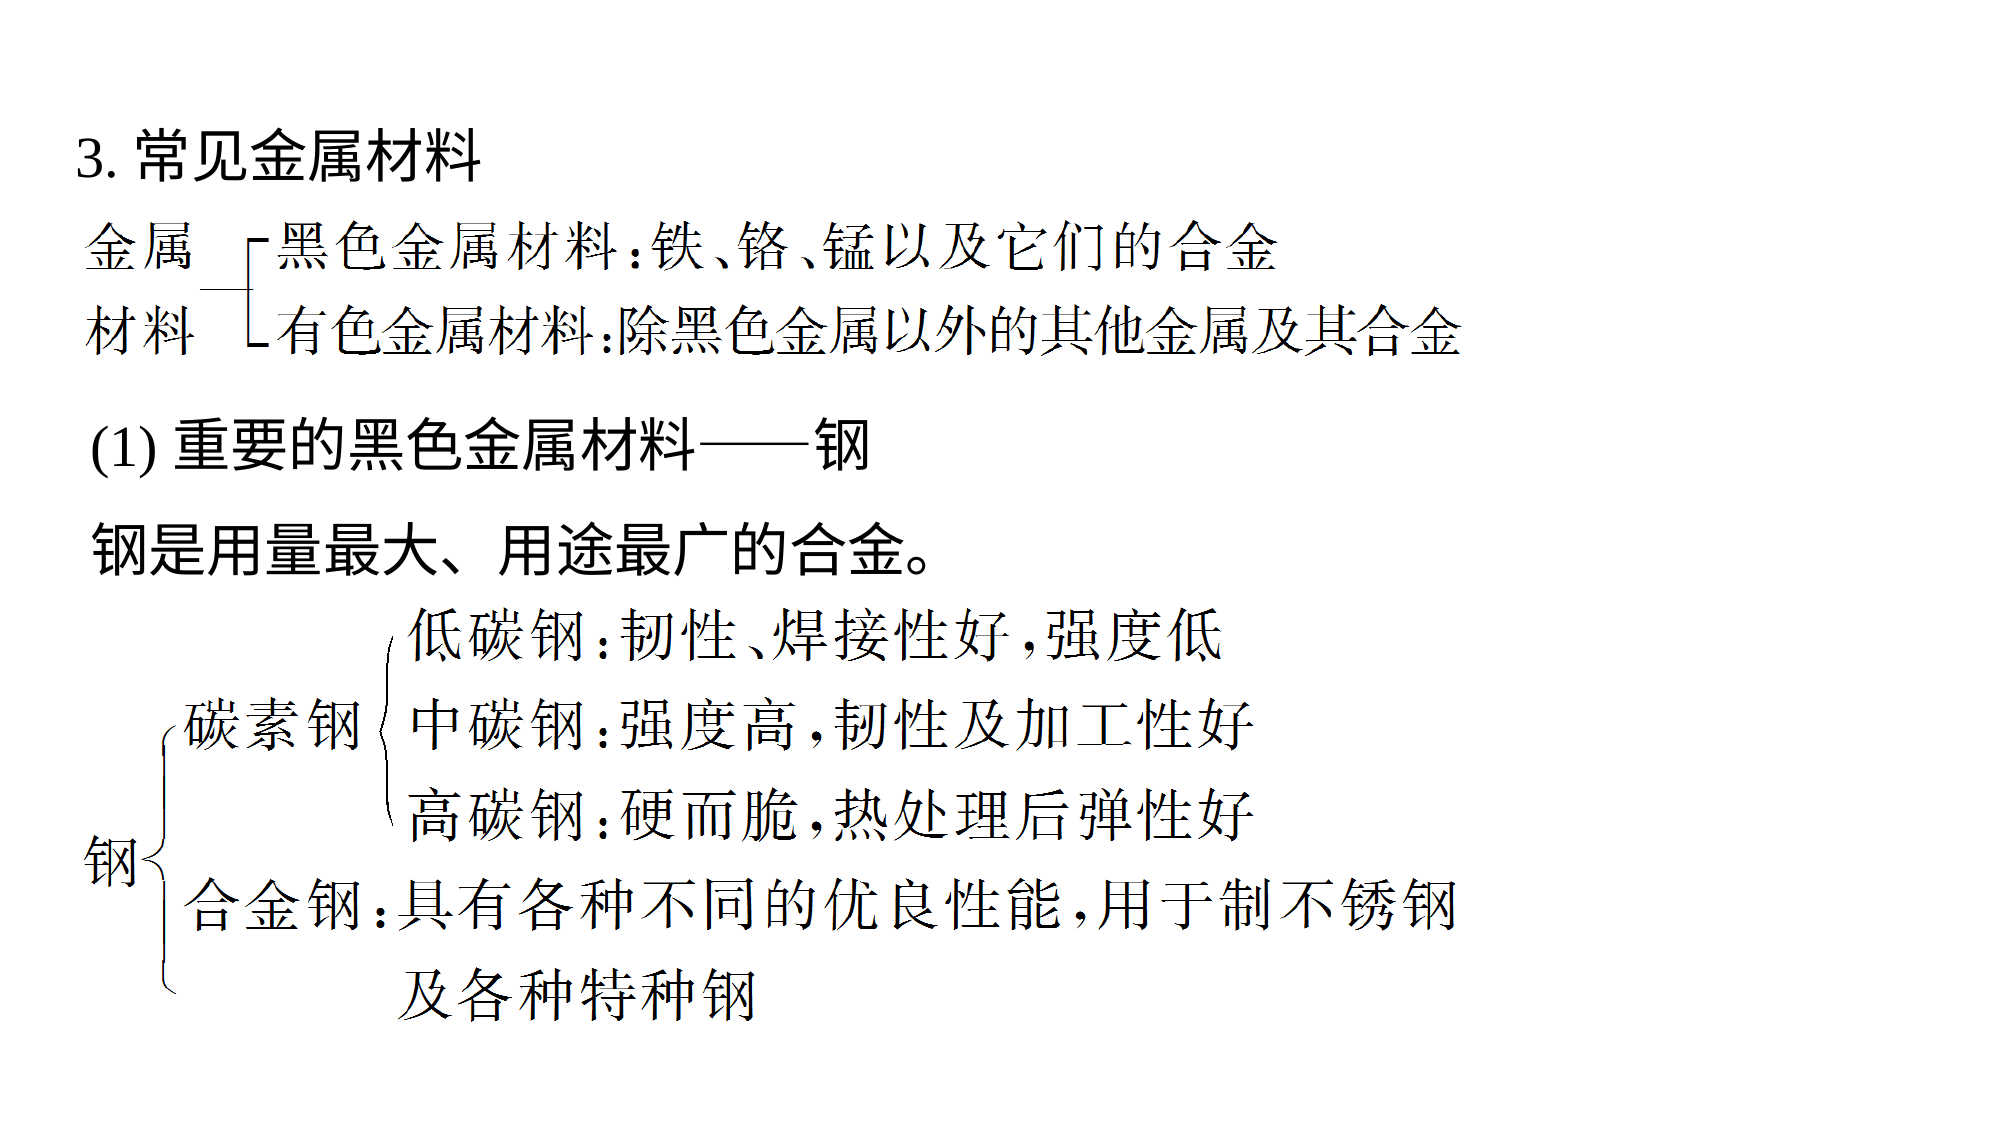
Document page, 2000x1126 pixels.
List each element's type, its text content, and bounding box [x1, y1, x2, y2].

text_box 3.常见金属材料 [55, 74, 1851, 199]
text_box (1)重要的黑色金属材料——钢 钢是用量最大、用途最广的合金。 [75, 365, 1686, 591]
picture [78, 211, 1469, 361]
picture [78, 600, 1463, 1024]
